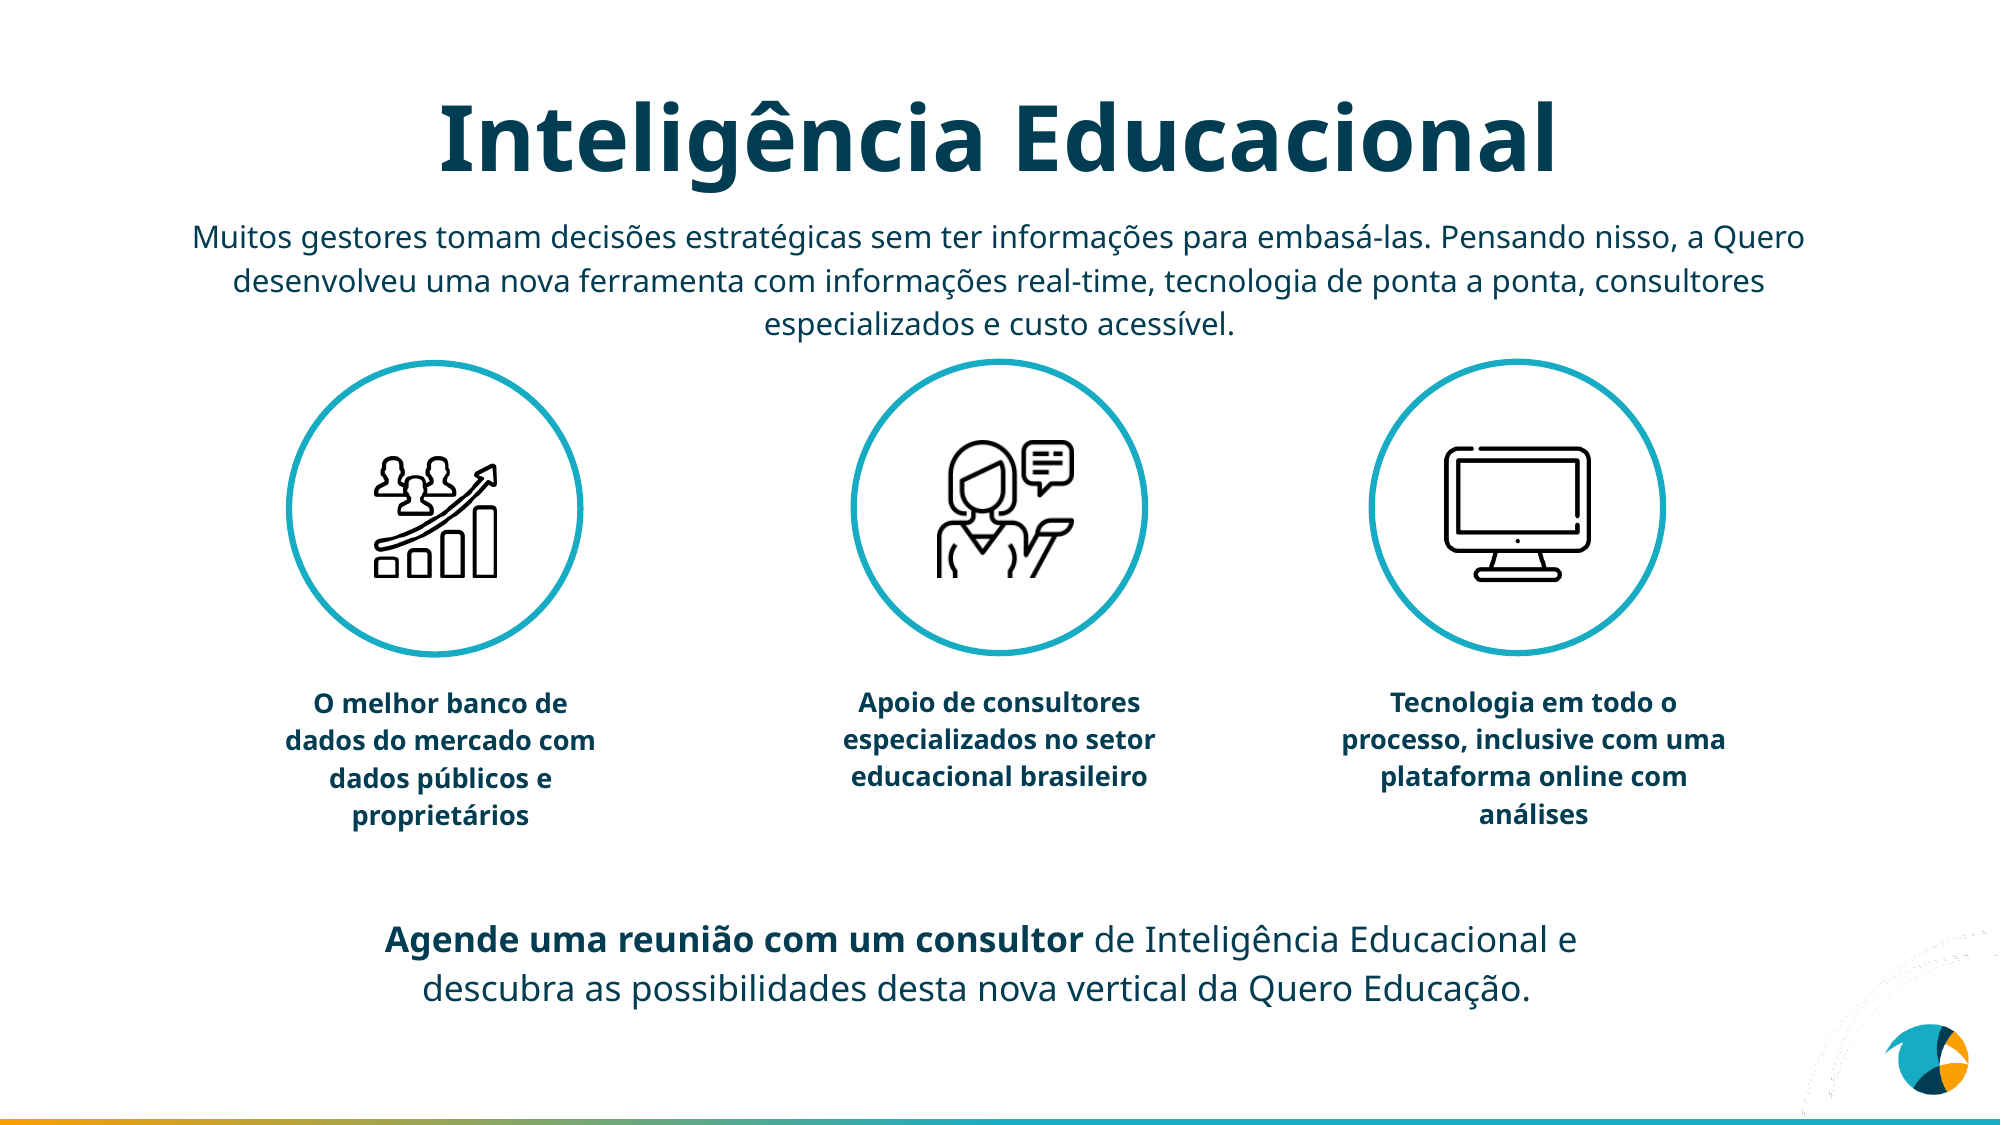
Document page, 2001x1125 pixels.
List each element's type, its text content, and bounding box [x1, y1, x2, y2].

text_box O melhor banco de dados do mercado com dados públicos e proprietários [267, 671, 614, 802]
text_box [853, 361, 1146, 654]
text_box [0, 1119, 1801, 1125]
picture [374, 456, 497, 578]
text_box [1371, 361, 1664, 654]
text_box Muitos gestores tomam decisões estratégicas sem ter informações para embasá-las. Pensando nisso, a Quero desenvolveu uma nova ferramenta com informações real-time, tecnologia de ponta a ponta, consultores especializados e custo acessível. [118, 202, 1882, 308]
picture [937, 440, 1075, 578]
picture [1444, 440, 1591, 588]
text_box Agende uma reunião com um consultor de Inteligência Educacional e descubra as possibilidades desta nova vertical da Quero Educação. [361, 851, 1602, 1069]
picture [1801, 930, 1997, 1125]
text_box Apoio de consultores especializados no setor educacional brasileiro [798, 670, 1201, 801]
text_box Inteligência Educacional [63, 69, 1936, 200]
text_box [289, 363, 581, 655]
text_box Tecnologia em todo o processo, inclusive com uma plataforma online com análises [1316, 670, 1752, 801]
